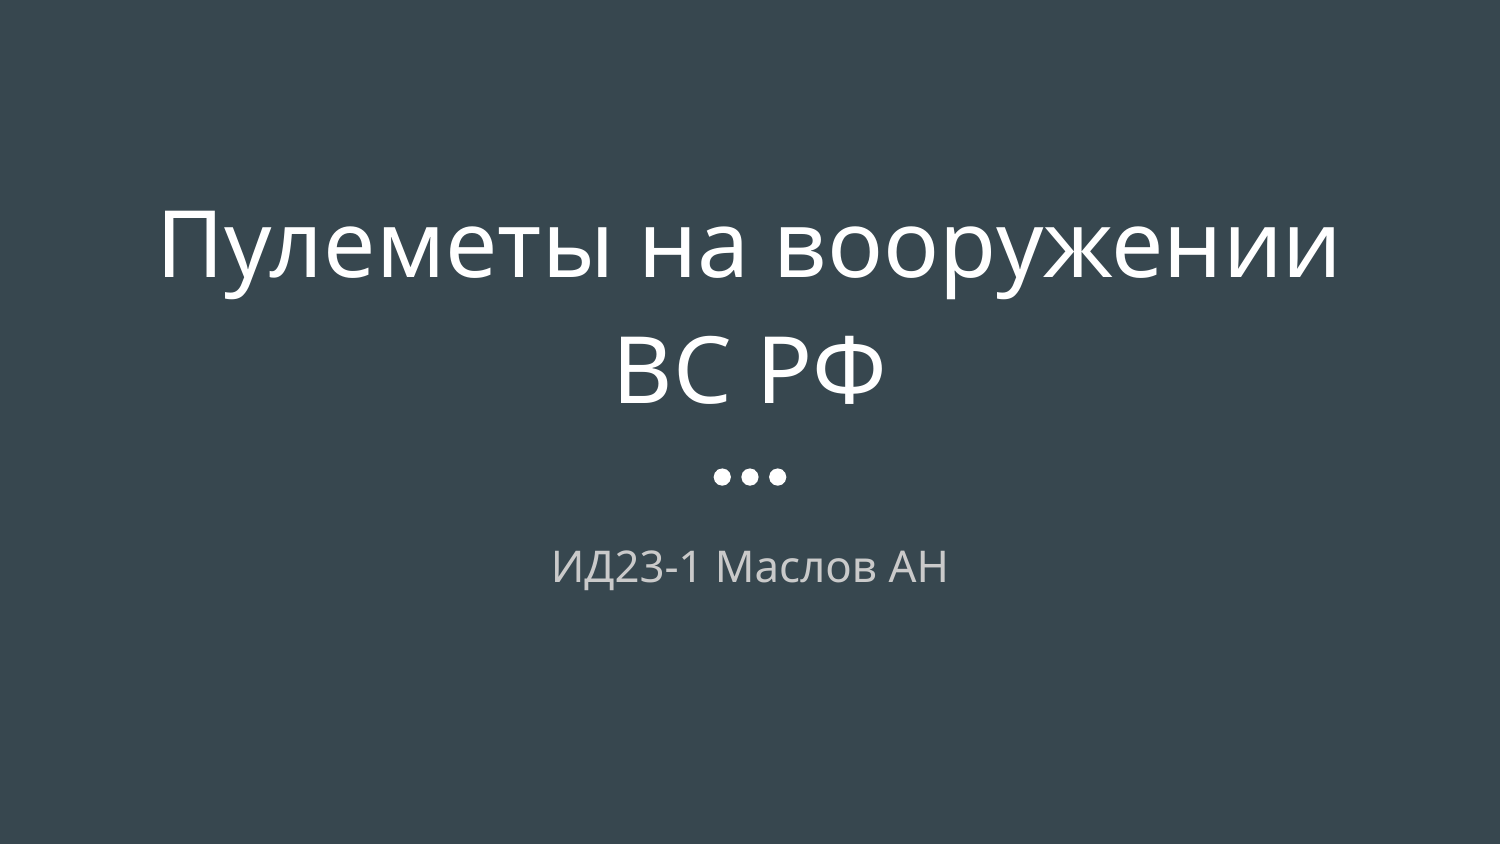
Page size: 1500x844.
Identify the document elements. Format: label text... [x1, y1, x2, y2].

subtitle ИД23-1 Маслов АН [110, 520, 1390, 651]
title Пулеметы на вооружении ВС РФ [110, 162, 1390, 447]
